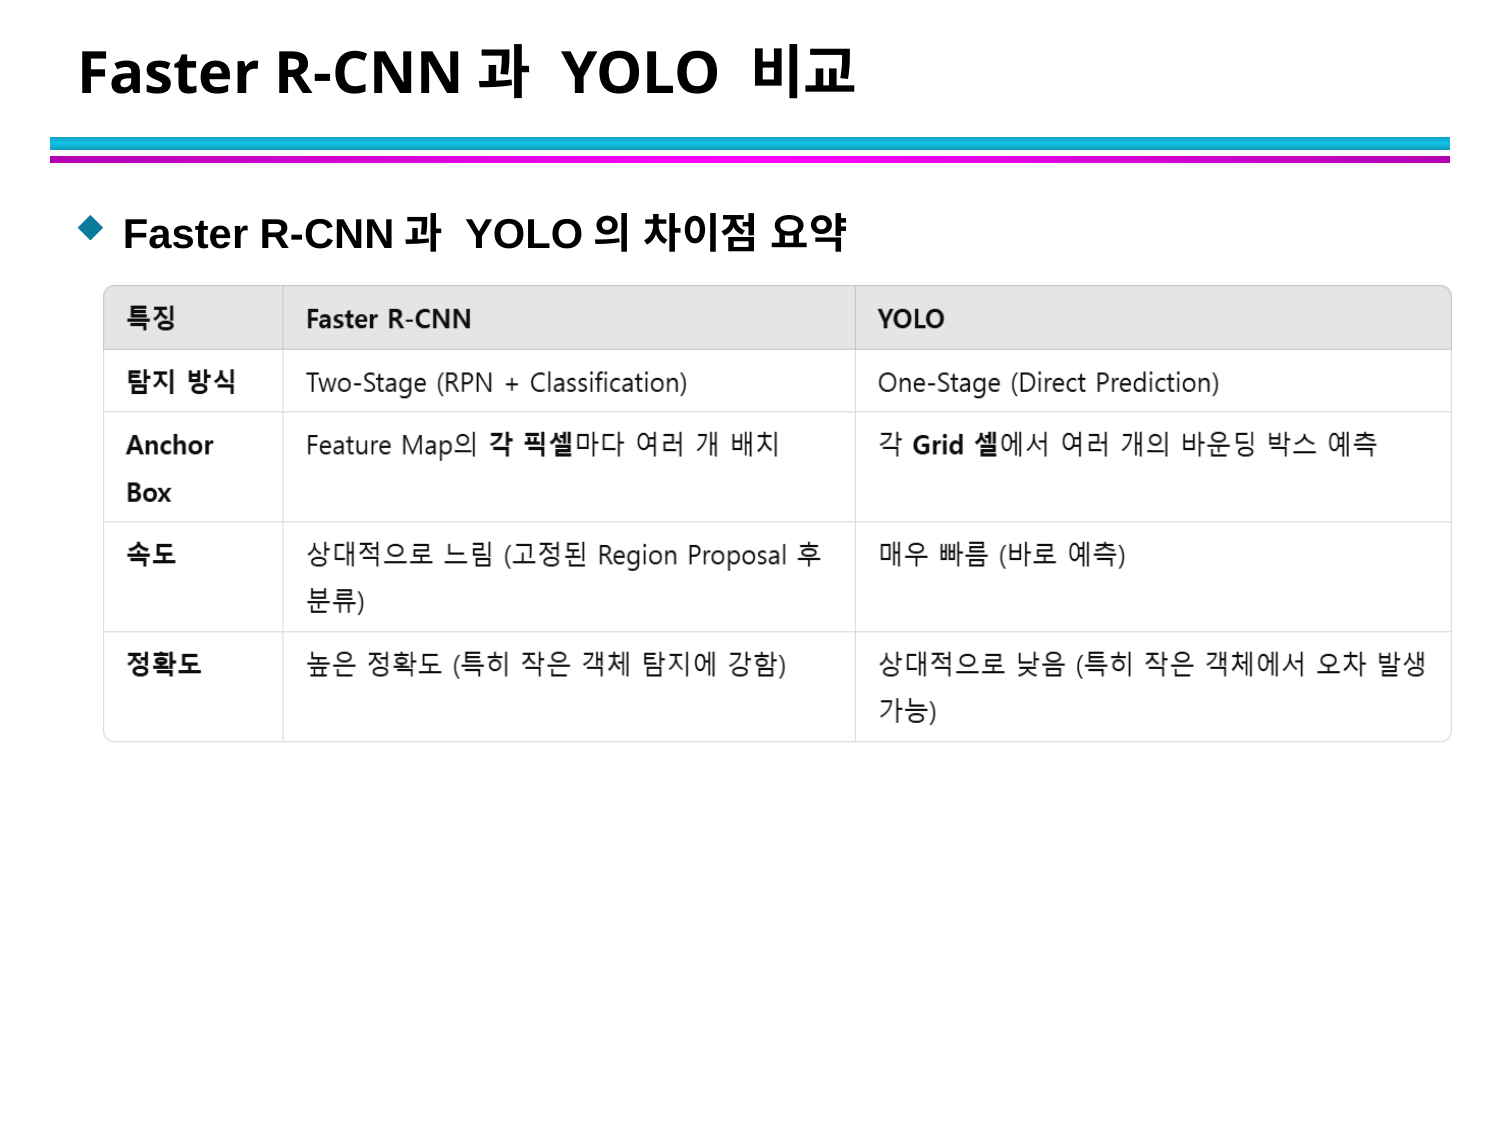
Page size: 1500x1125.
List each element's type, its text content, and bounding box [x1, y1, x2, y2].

title Faster R-CNN과 YOLO 비교 [62, 24, 1421, 113]
list Faster R-CNN과 YOLO의 차이점 요약 [60, 174, 1450, 1100]
picture [97, 269, 1459, 752]
